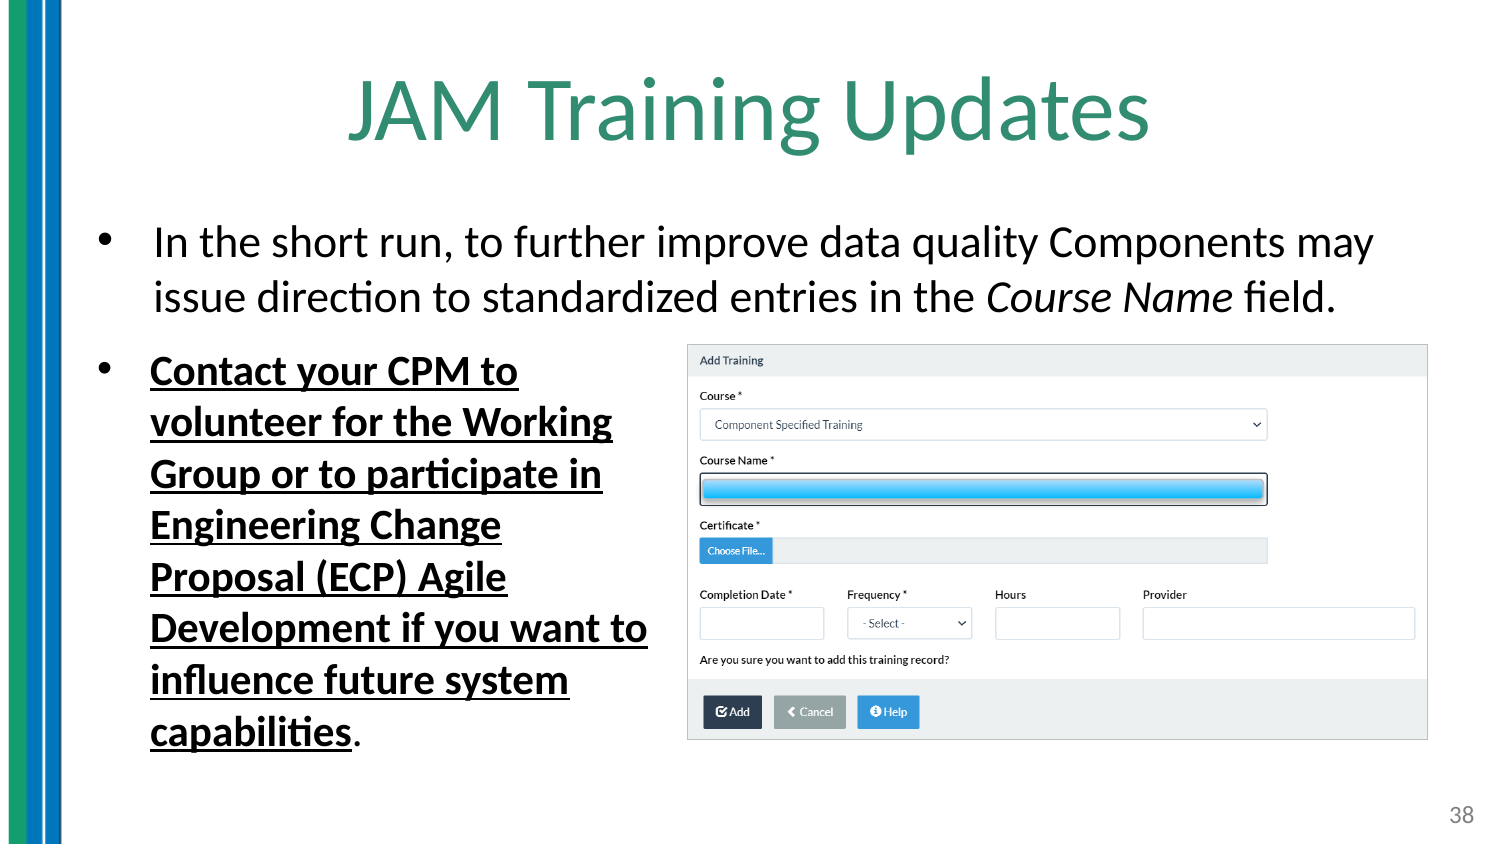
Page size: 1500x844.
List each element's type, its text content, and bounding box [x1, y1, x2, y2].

title JAM Training Updates [75, 33, 1425, 175]
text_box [687, 344, 1428, 740]
picture [0, 0, 26, 844]
list Contact your CPM to volunteer for the Working Group or to participate in Engineering Change Proposal (ECP) Agile Development if you want to influence future system capabilities. [82, 334, 668, 763]
text_box In the short run, to further improve data quality Components may issue direction to standardized entries in the Course Name field. [82, 203, 1428, 314]
picture [29, 0, 1500, 844]
